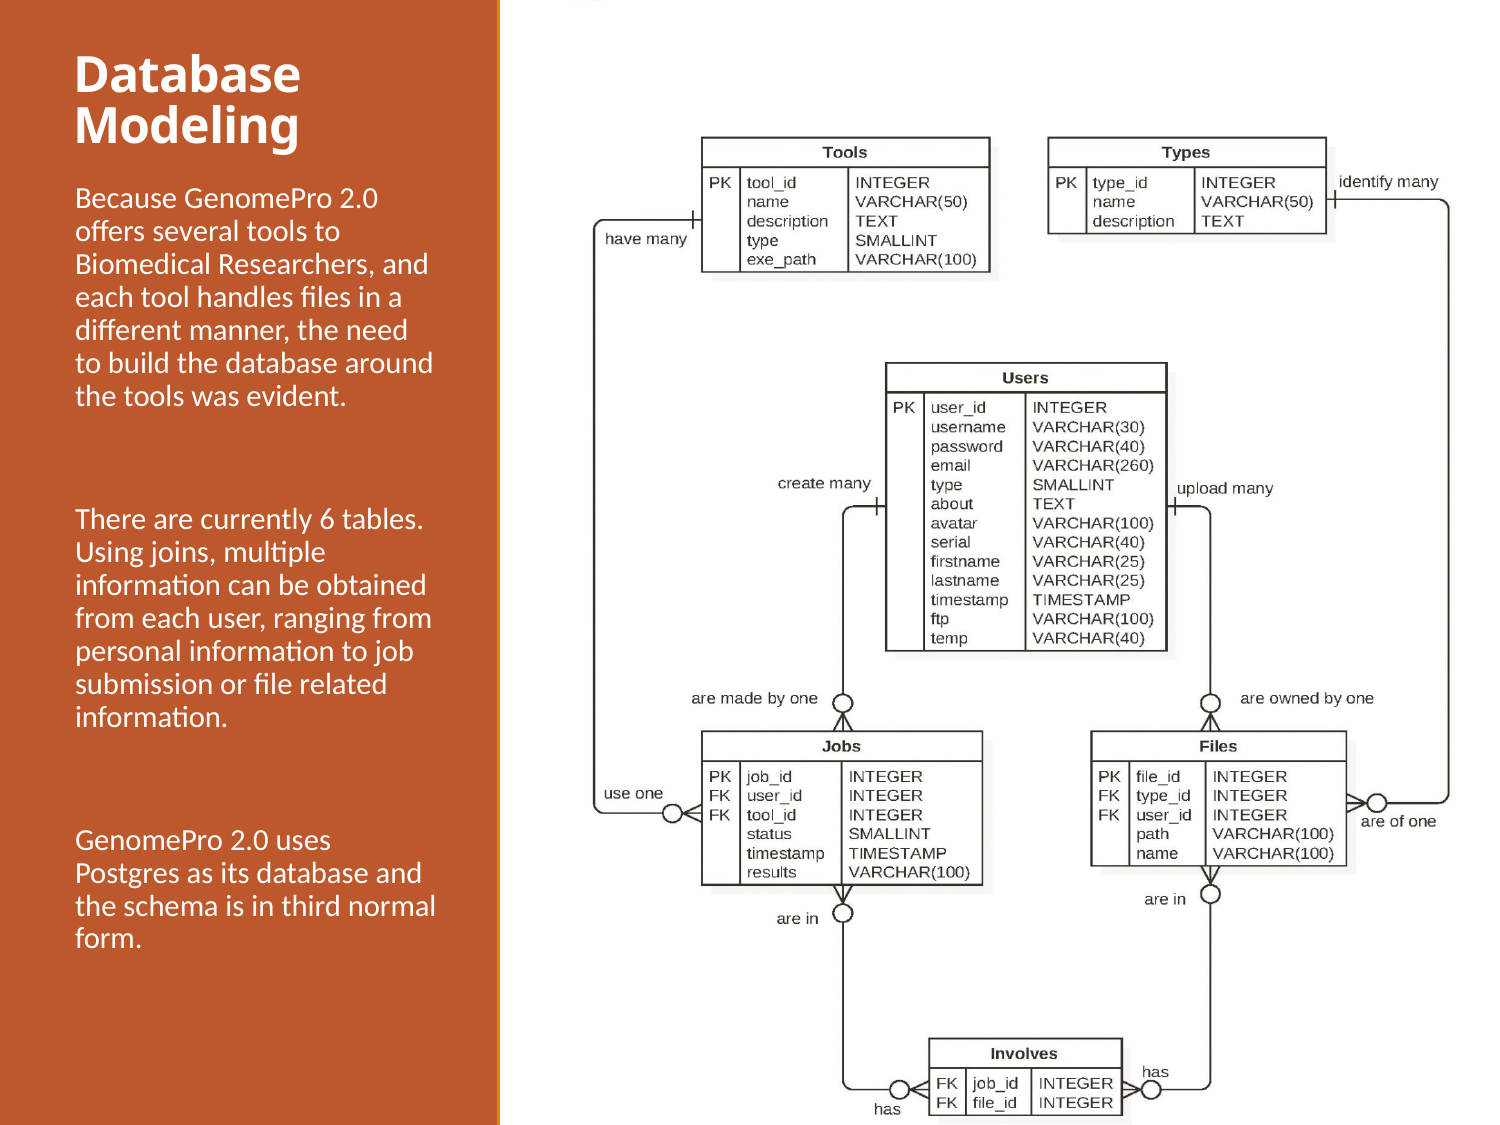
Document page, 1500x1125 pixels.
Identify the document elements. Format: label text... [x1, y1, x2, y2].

title Database Modeling [58, 13, 453, 162]
list Because GenomePro 2.0 offers several tools to Biomedical Researchers, and each tool handles files in a different manner, the need to build the database around the tools was evident. There are currently 6 tables. Using joins, multiple information can be obtained from each user, ranging from personal information to job submission or file related information. GenomePro 2.0 uses Postgres as its database and the schema is in third normal form. [60, 174, 454, 974]
picture [499, 0, 1500, 1125]
